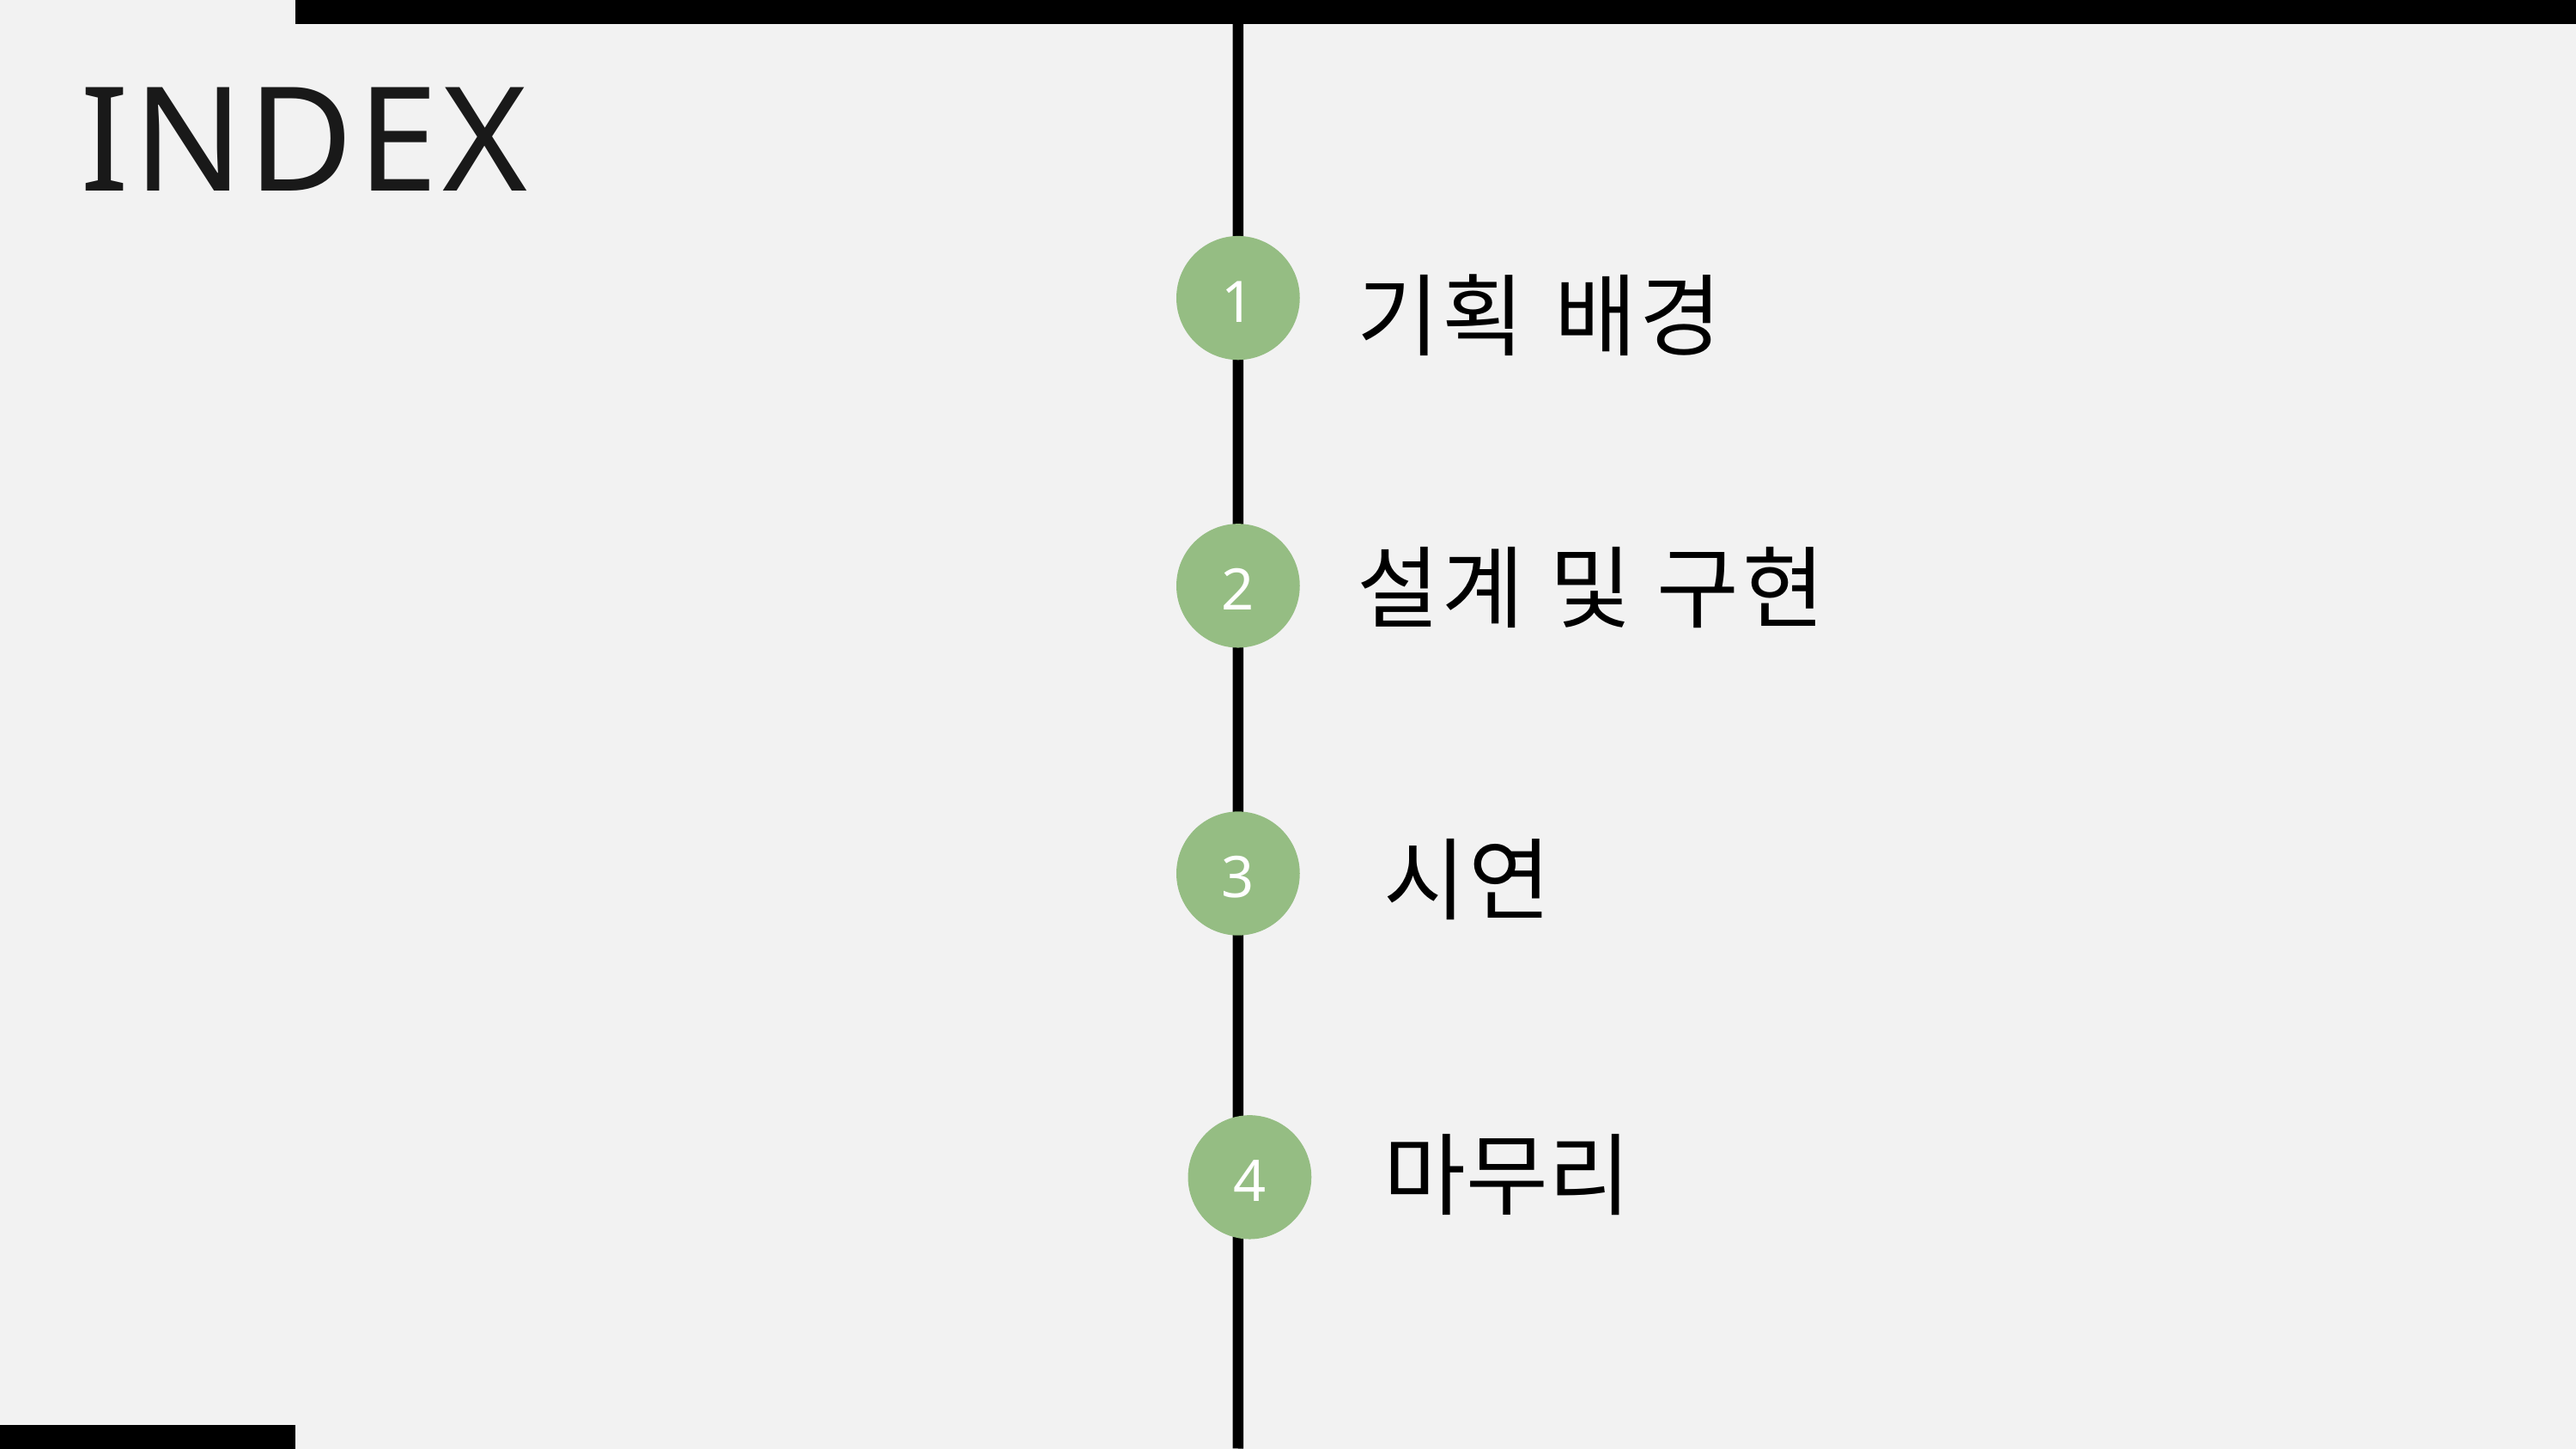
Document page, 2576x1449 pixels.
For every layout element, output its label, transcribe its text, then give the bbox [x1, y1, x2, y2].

text_box 기획 배경 [1357, 233, 1801, 367]
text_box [1176, 811, 1301, 936]
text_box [1187, 1114, 1312, 1240]
text_box 시연 [1383, 797, 1827, 931]
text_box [0, 1424, 295, 1449]
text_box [1176, 235, 1301, 361]
text_box 마무리 [1370, 1112, 1859, 1233]
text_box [1176, 523, 1301, 648]
text_box INDEX [0, 30, 1093, 221]
text_box 설계 및 구현 [1357, 505, 1873, 640]
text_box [295, 0, 2576, 25]
